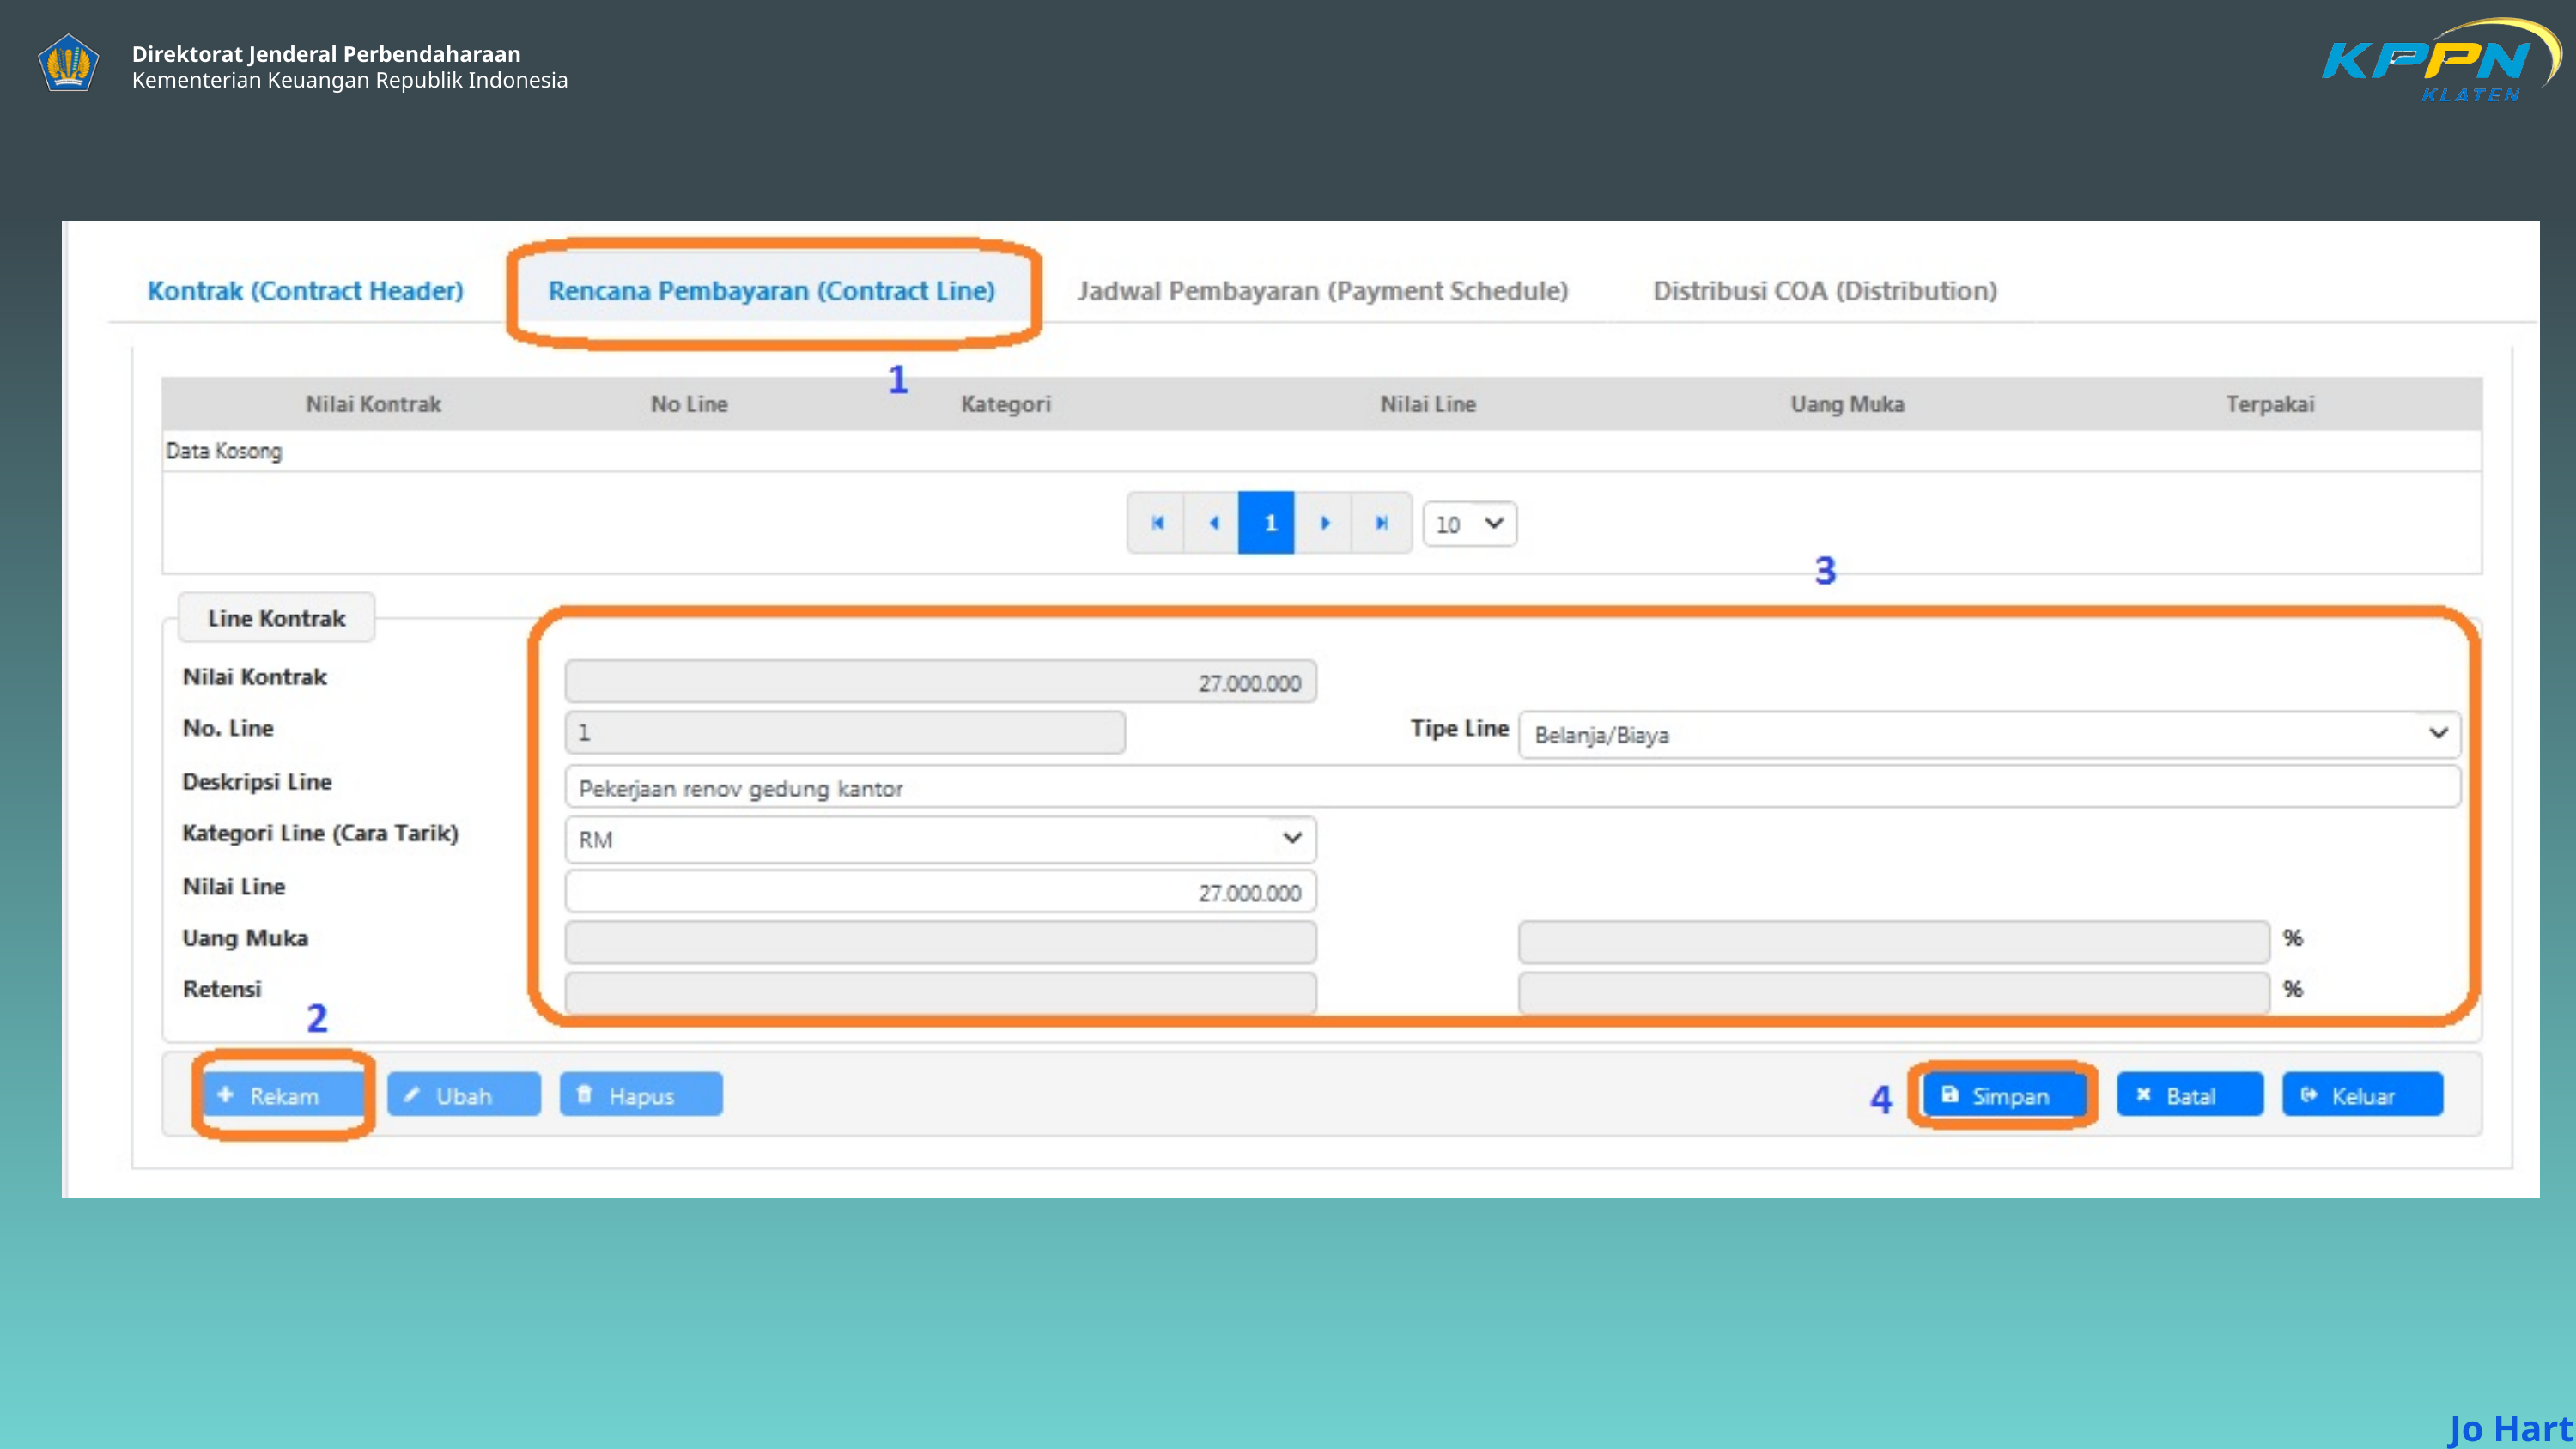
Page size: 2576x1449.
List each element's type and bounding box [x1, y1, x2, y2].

picture [2272, 0, 2576, 110]
picture [37, 33, 106, 92]
picture [62, 221, 2540, 1198]
